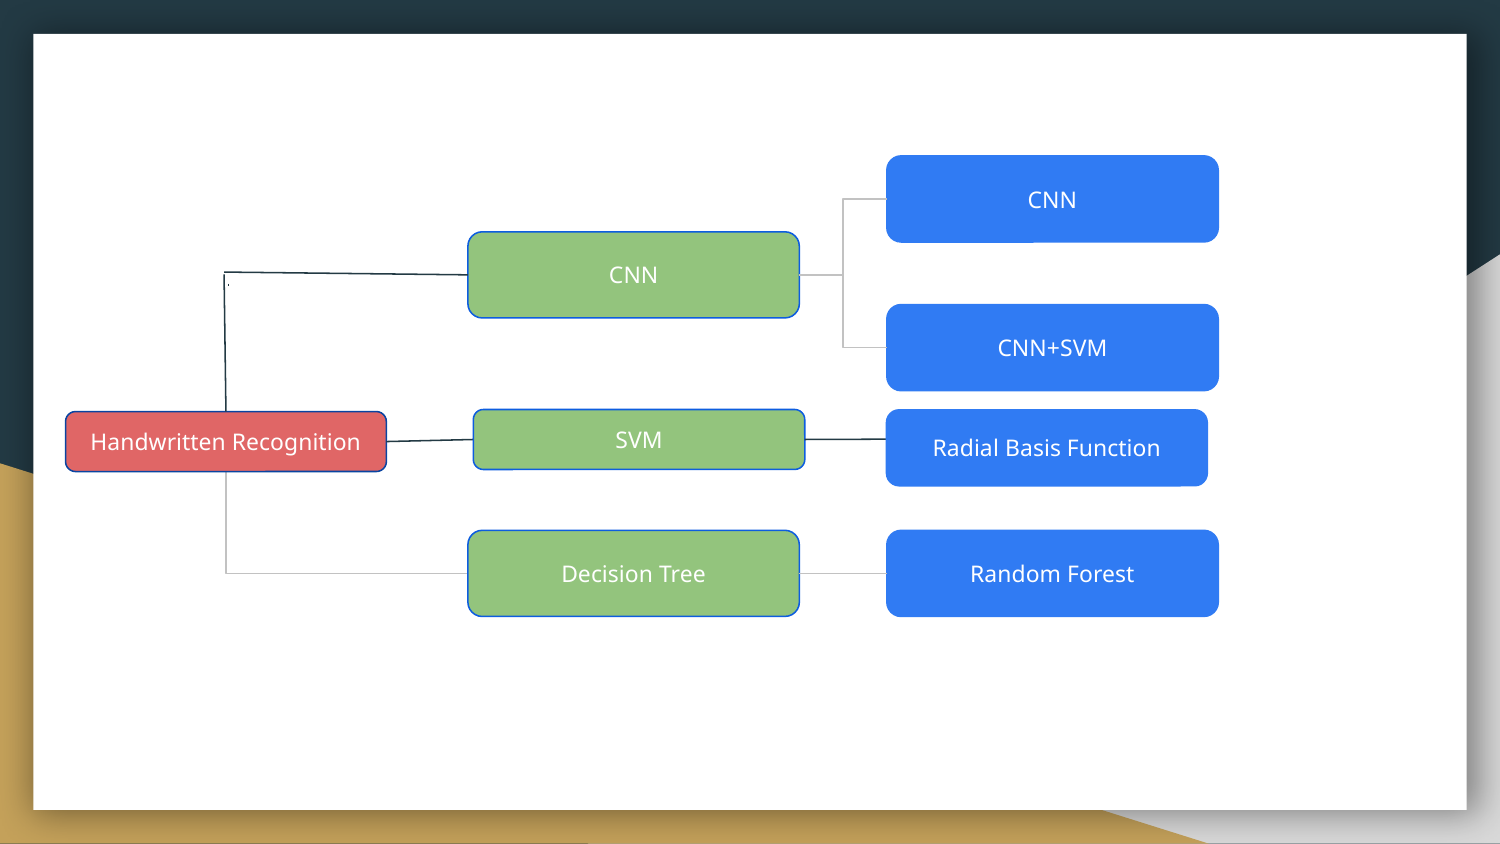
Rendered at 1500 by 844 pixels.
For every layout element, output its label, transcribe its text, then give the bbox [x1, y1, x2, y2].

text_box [798, 274, 887, 348]
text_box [223, 271, 469, 276]
text_box CNN [467, 231, 793, 318]
text_box CNN [886, 155, 1219, 243]
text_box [223, 283, 227, 412]
text_box SVM [473, 409, 805, 470]
text_box CNN+SVM [886, 304, 1219, 391]
text_box Random Forest [886, 530, 1219, 617]
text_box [295, 401, 399, 644]
text_box Decision Tree [467, 530, 800, 617]
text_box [798, 198, 887, 274]
text_box Radial Basis Function [886, 409, 1208, 486]
text_box Handwritten Recognition [65, 411, 290, 472]
